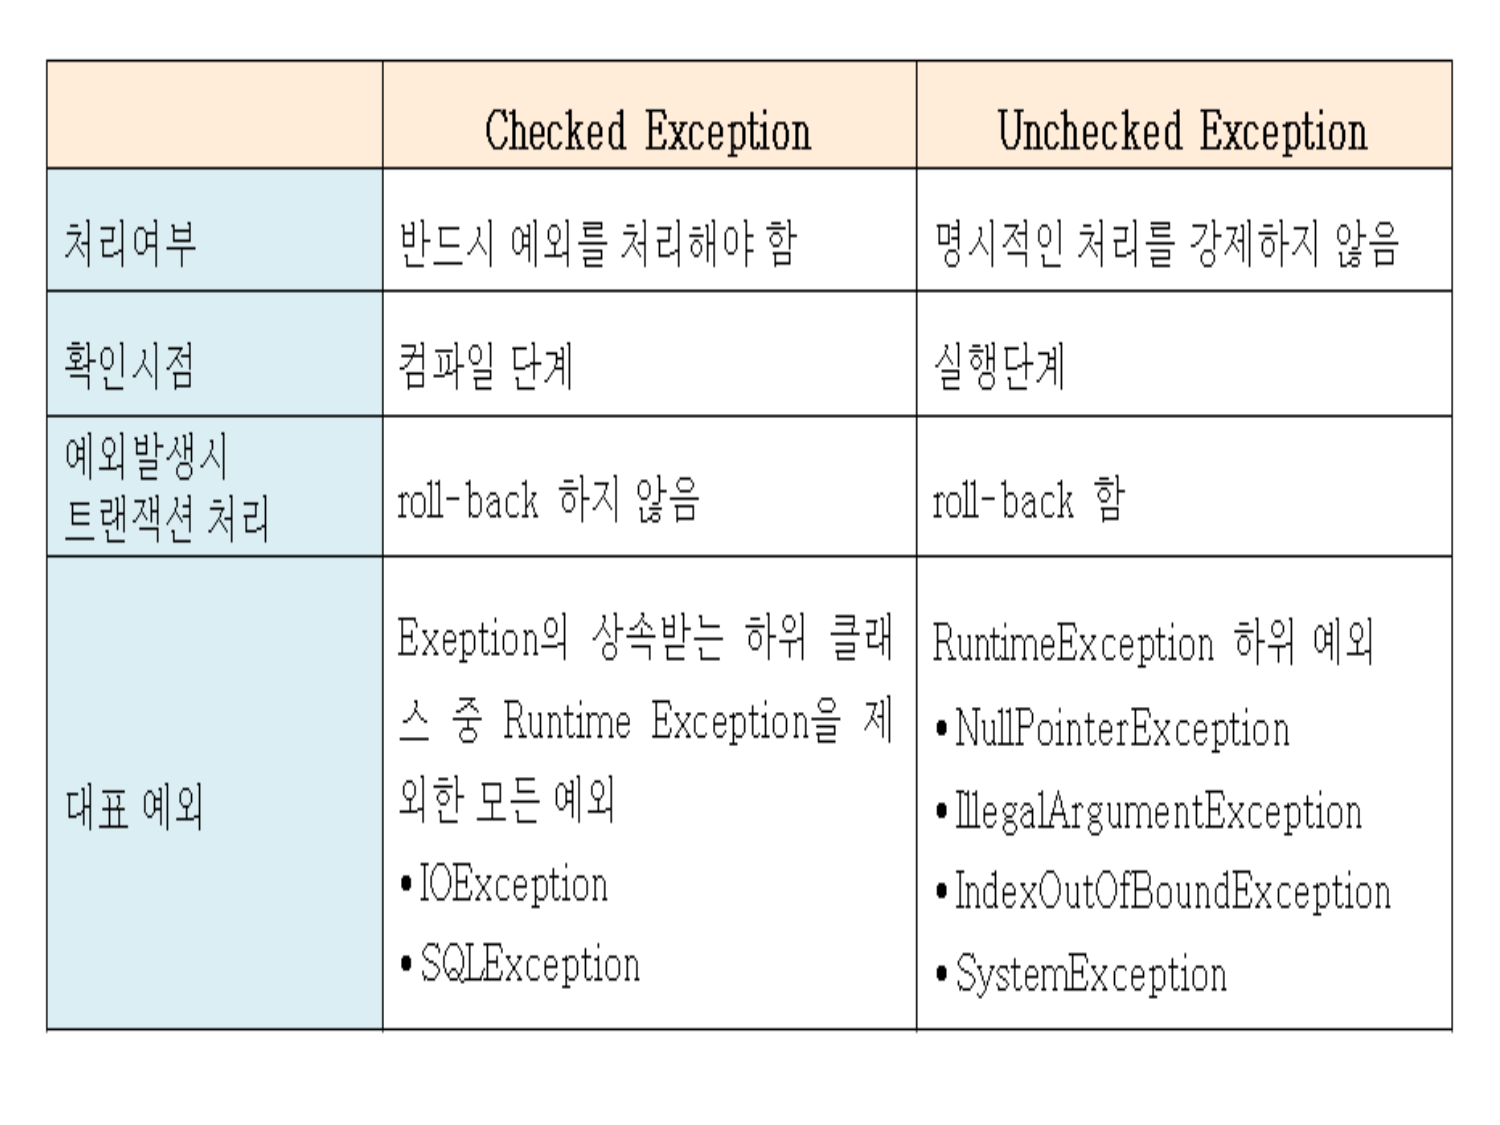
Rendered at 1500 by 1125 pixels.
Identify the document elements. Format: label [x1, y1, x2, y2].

picture [27, 30, 1471, 1059]
